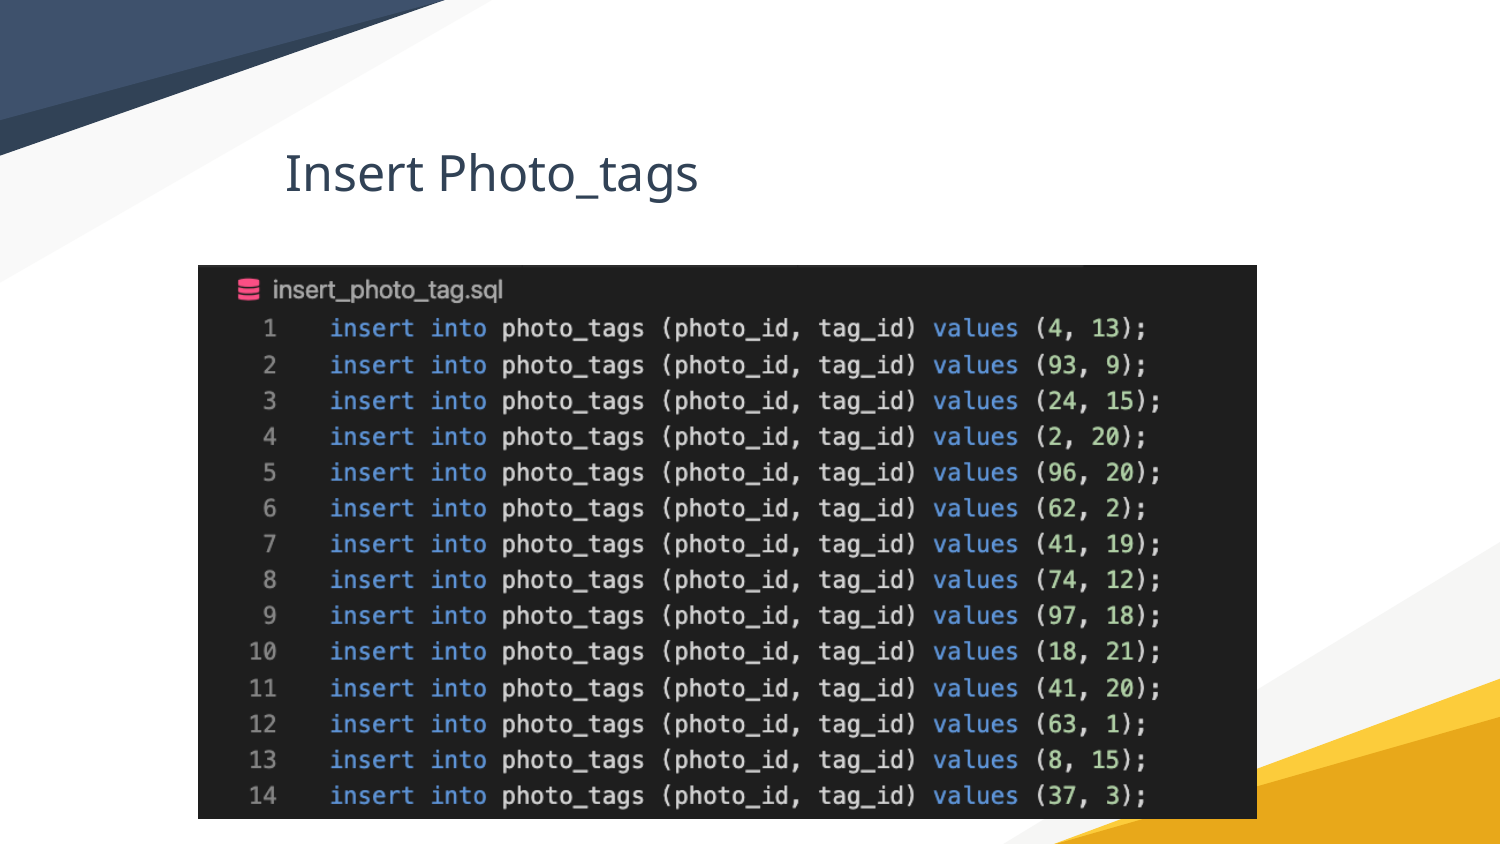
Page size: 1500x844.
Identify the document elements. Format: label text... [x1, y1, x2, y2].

picture [197, 265, 1257, 819]
title Insert Photo_tags [270, 117, 1245, 197]
